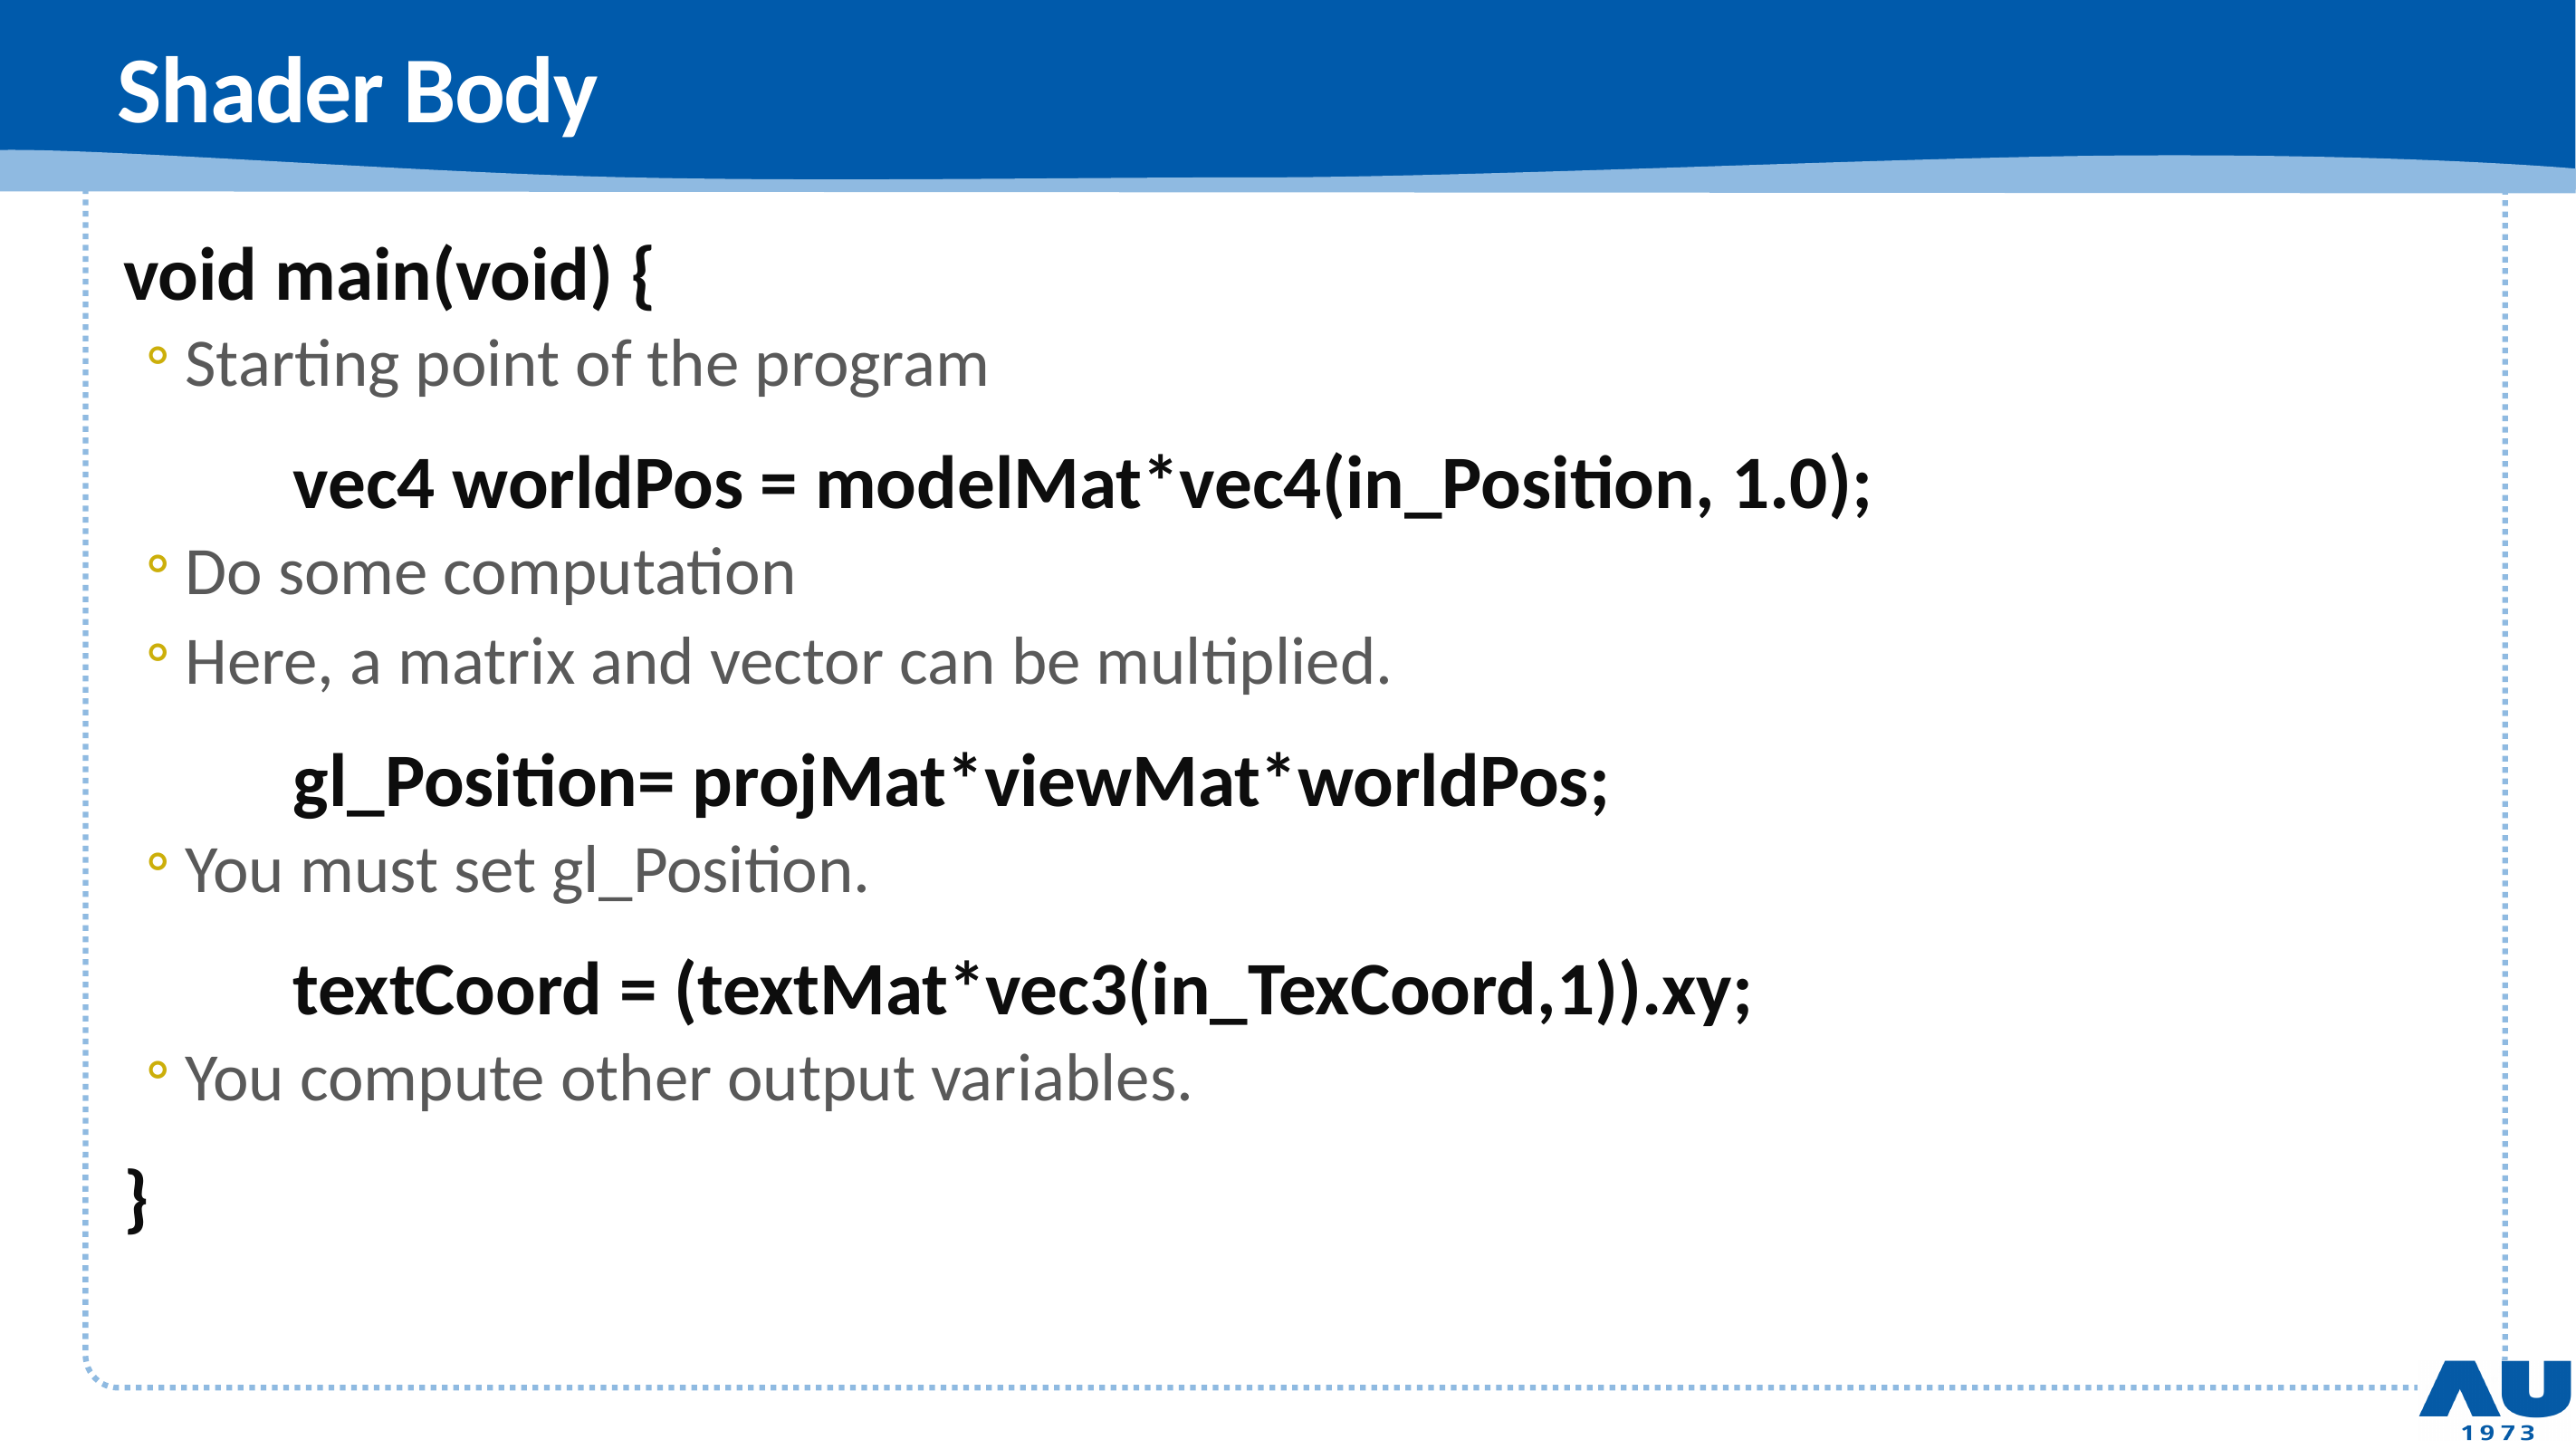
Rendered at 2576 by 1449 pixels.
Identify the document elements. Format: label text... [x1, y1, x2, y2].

title Shader Body [103, 18, 2486, 169]
list void main(void) { Starting point of the program vec4 worldPos = modelMat*vec4(in_Position, 1.0); Do some computation Here, a matrix and vector can be multiplied. gl_Position= projMat*viewMat*worldPos; You must set gl_Position. textCoord = (textMat*vec3(in_TexCoord,1)).xy; You compute other output variables. } [103, 228, 2486, 1388]
picture [2418, 1360, 2571, 1441]
